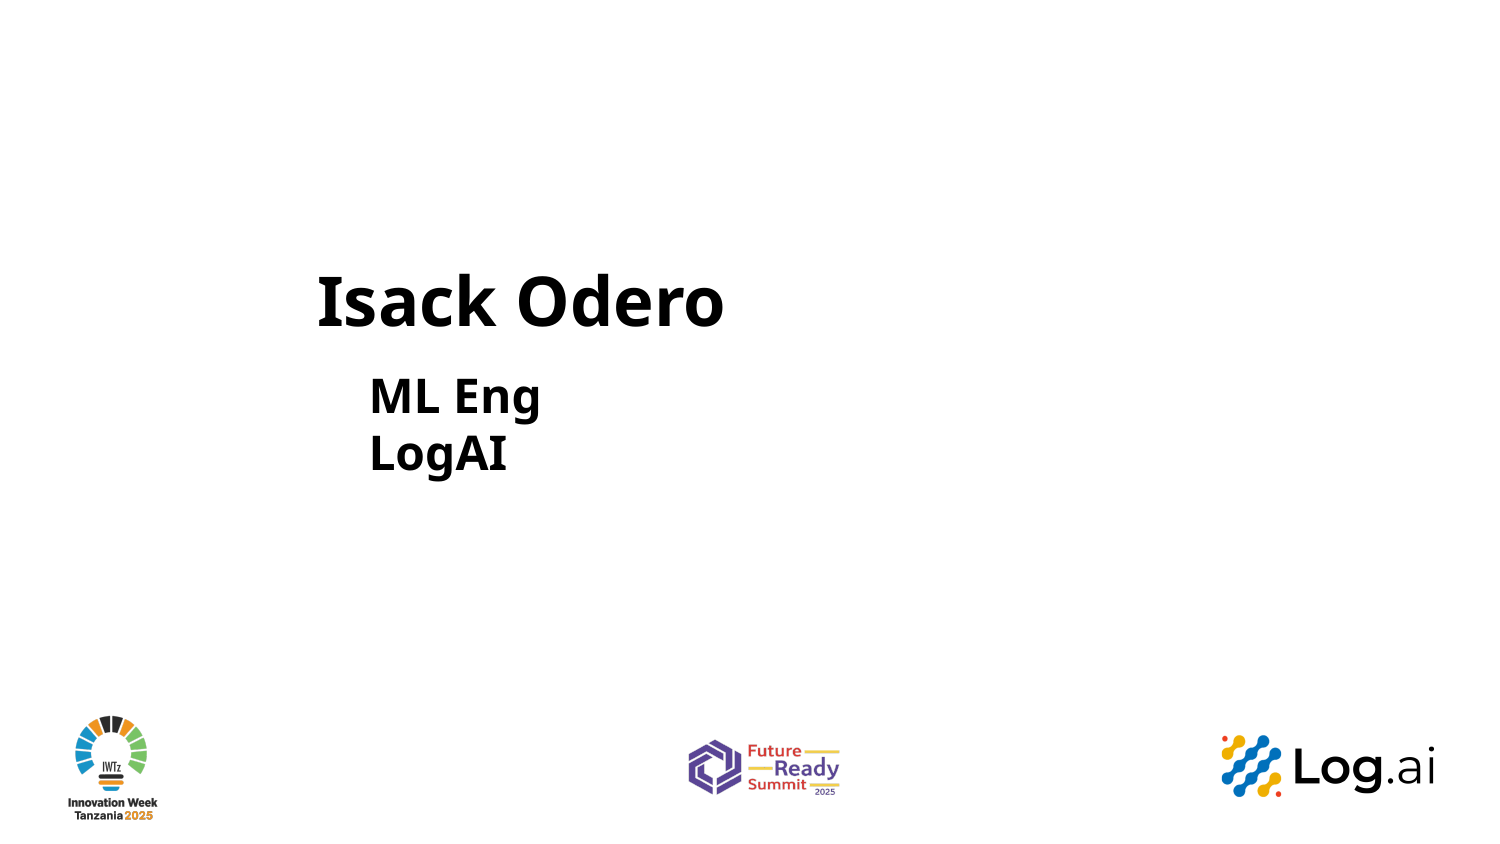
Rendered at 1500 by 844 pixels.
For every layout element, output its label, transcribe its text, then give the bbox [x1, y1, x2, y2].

picture [44, 679, 182, 844]
picture [1174, 727, 1482, 805]
text_box ML Eng LogAI [353, 350, 1147, 496]
picture [675, 653, 856, 844]
text_box Isack Odero [302, 243, 1016, 356]
